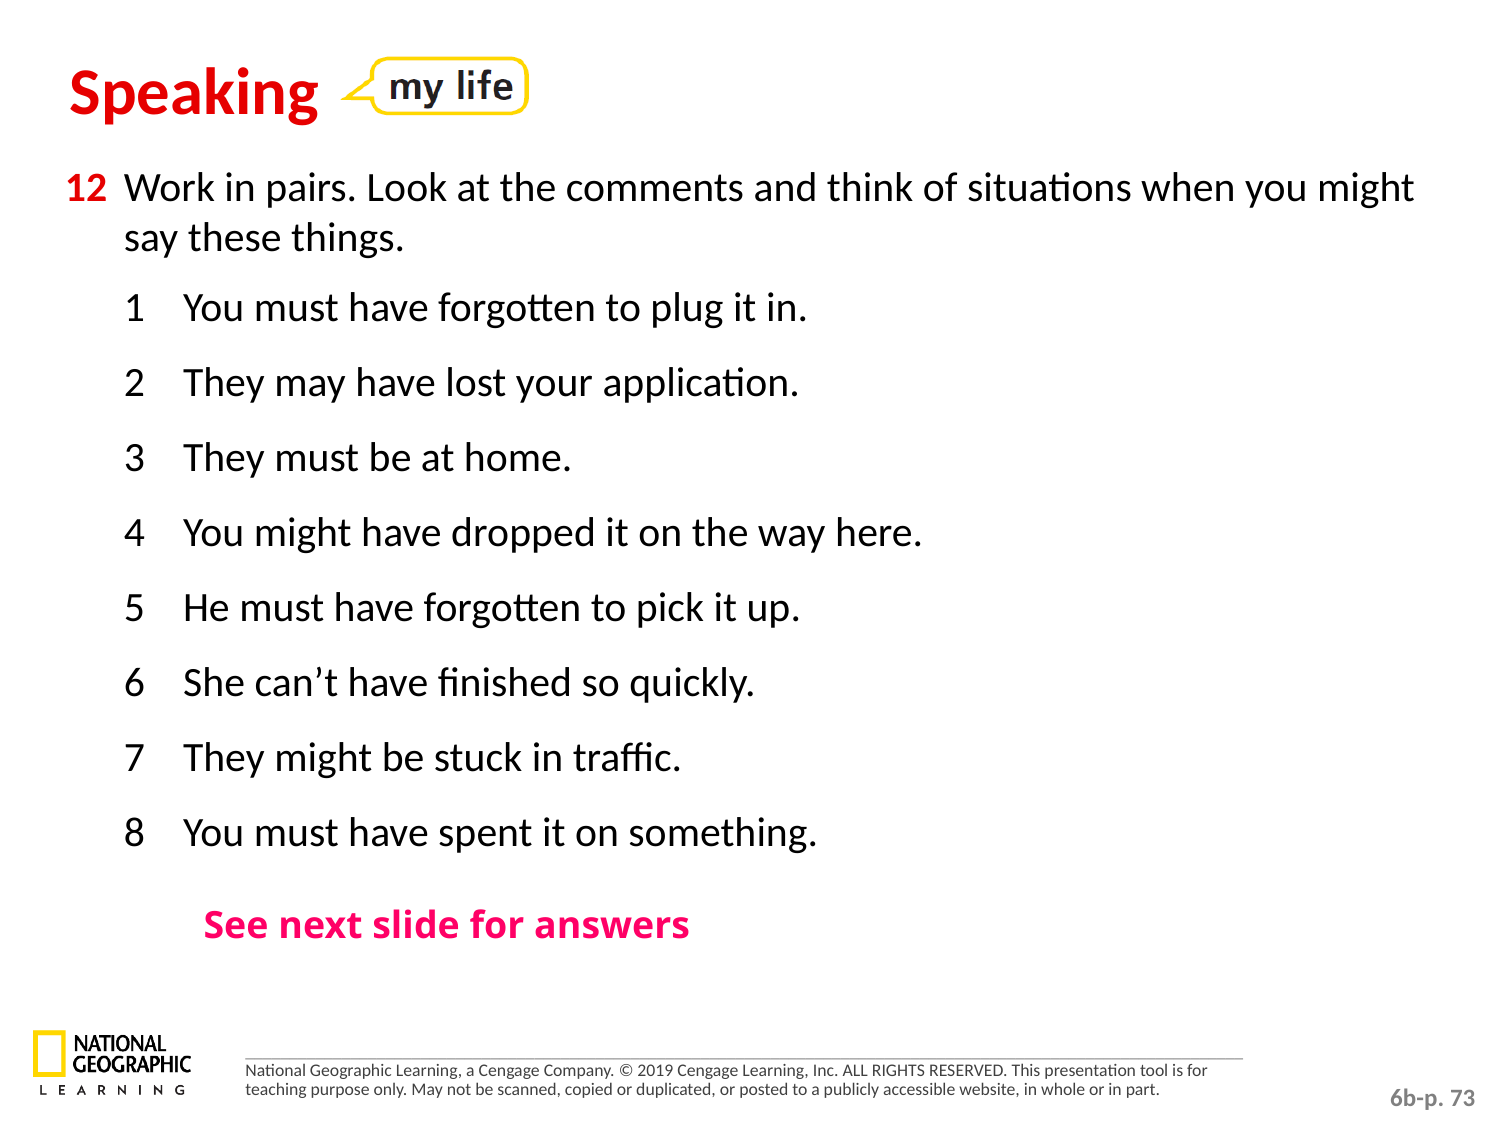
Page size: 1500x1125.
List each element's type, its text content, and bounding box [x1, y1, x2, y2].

picture [335, 48, 535, 125]
text_box See next slide for answers [188, 893, 724, 954]
text_box Speaking [54, 41, 335, 136]
text_box 1 You must have forgotten to plug it in. 2 They may have lost your application. 3 They must be at home. 4 You might have dropped it on the way here. 5 He must have forgotten to pick it up. 6 She can’t have finished so quickly. 7 They might be stuck in traffic. 8 You must have spent it on something. [109, 272, 1090, 863]
text_box 12 Work in pairs. Look at the comments and think of situations when you might say these things. [50, 152, 1443, 268]
text_box 6b-p. 73 [1322, 1073, 1491, 1119]
picture [33, 1030, 191, 1095]
